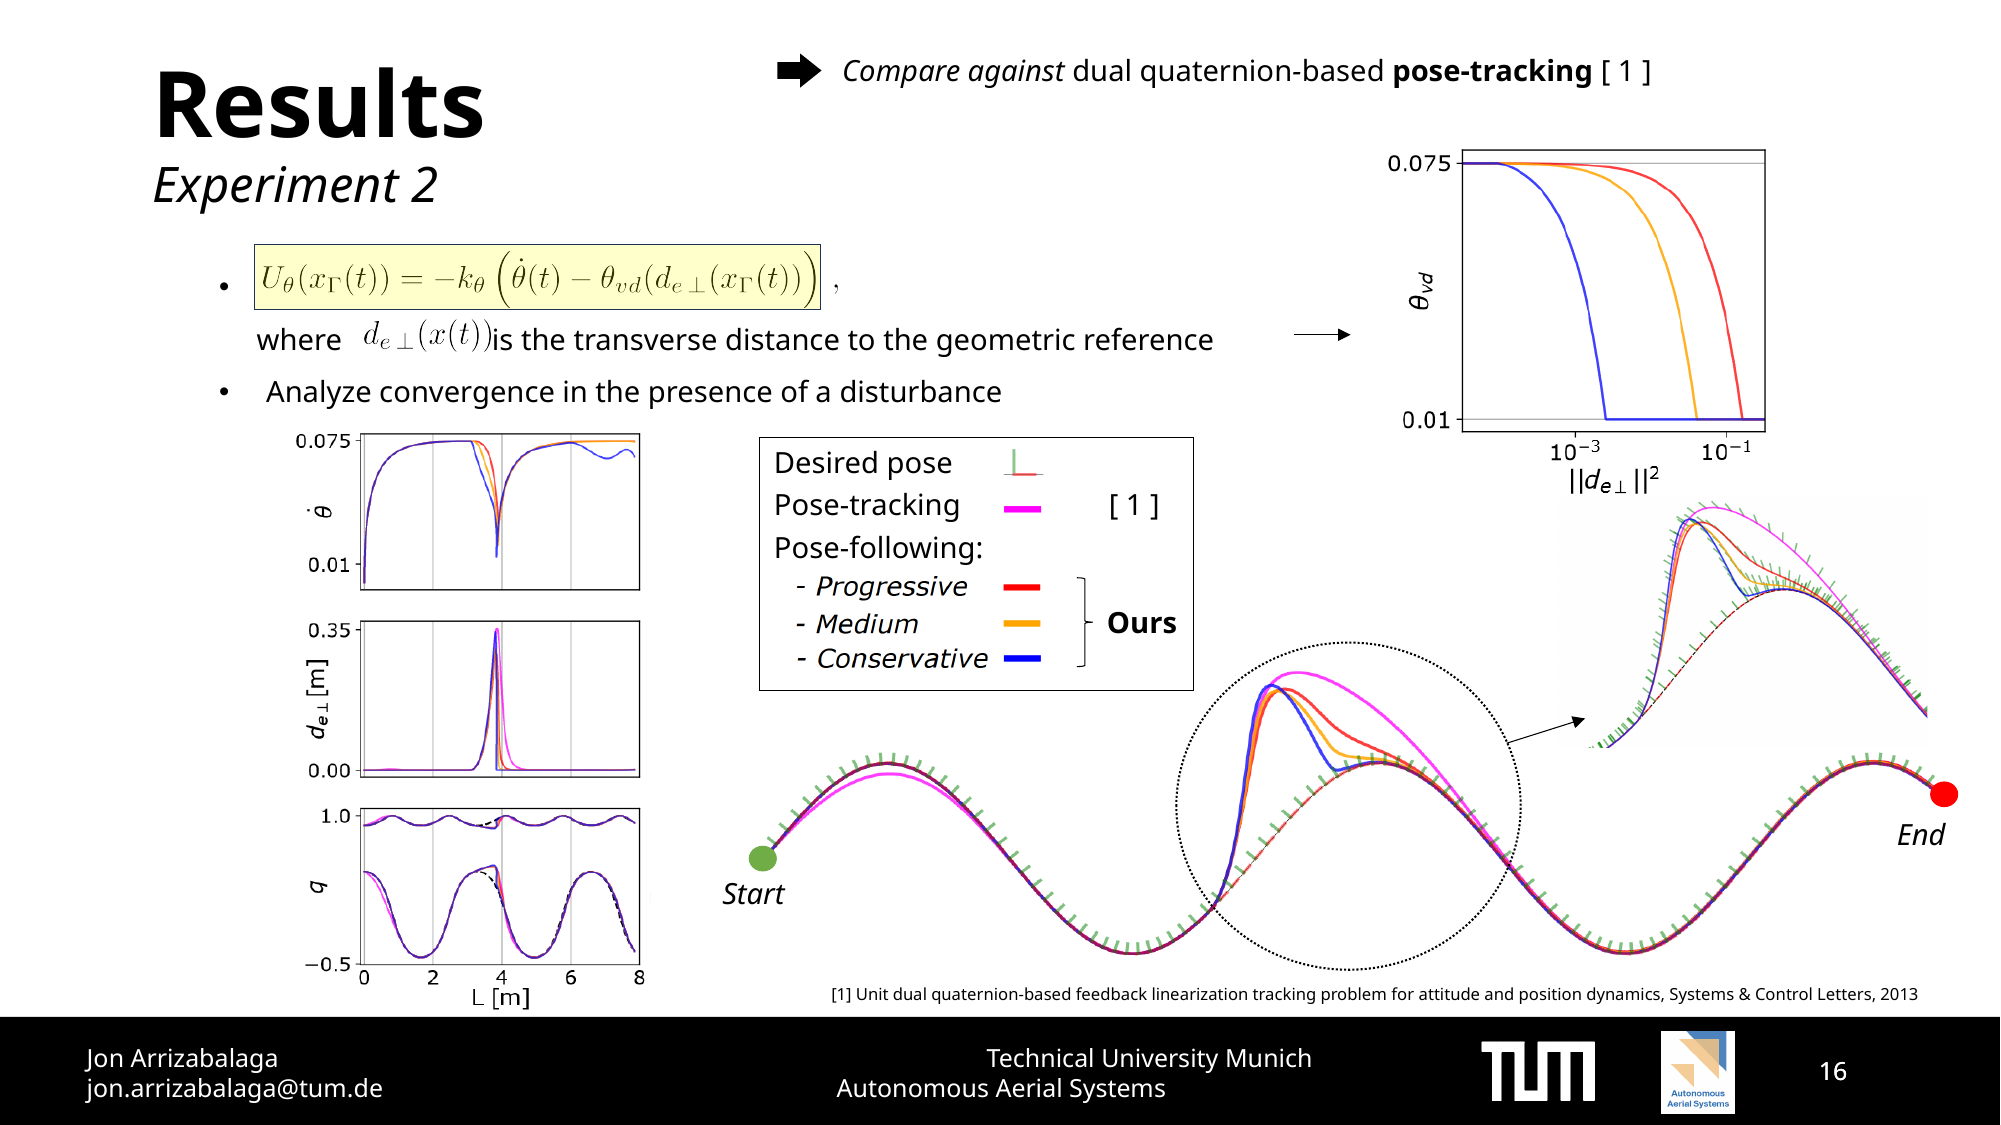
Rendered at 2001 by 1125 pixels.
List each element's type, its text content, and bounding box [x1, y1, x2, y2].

title Results [137, 0, 1863, 217]
picture [1661, 1031, 1735, 1042]
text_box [778, 45, 2000, 96]
picture [263, 251, 838, 309]
text_box [1] Unit dual quaternion-based feedback linearization tracking problem for attitude and position dynamics, Systems & Control Letters, 2013 [816, 976, 2000, 1012]
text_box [664, 496, 1993, 980]
text_box 16 [1412, 1042, 1863, 1103]
picture [289, 425, 651, 1015]
picture [364, 319, 491, 352]
text_box where is the transverse distance to the geometric reference Analyze convergence in the presence of a disturbance [204, 243, 1318, 416]
picture [1661, 1103, 1735, 1114]
text_box Experiment 2 [137, 152, 1382, 221]
text_box [254, 243, 821, 311]
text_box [759, 436, 1220, 691]
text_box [1382, 141, 1772, 496]
